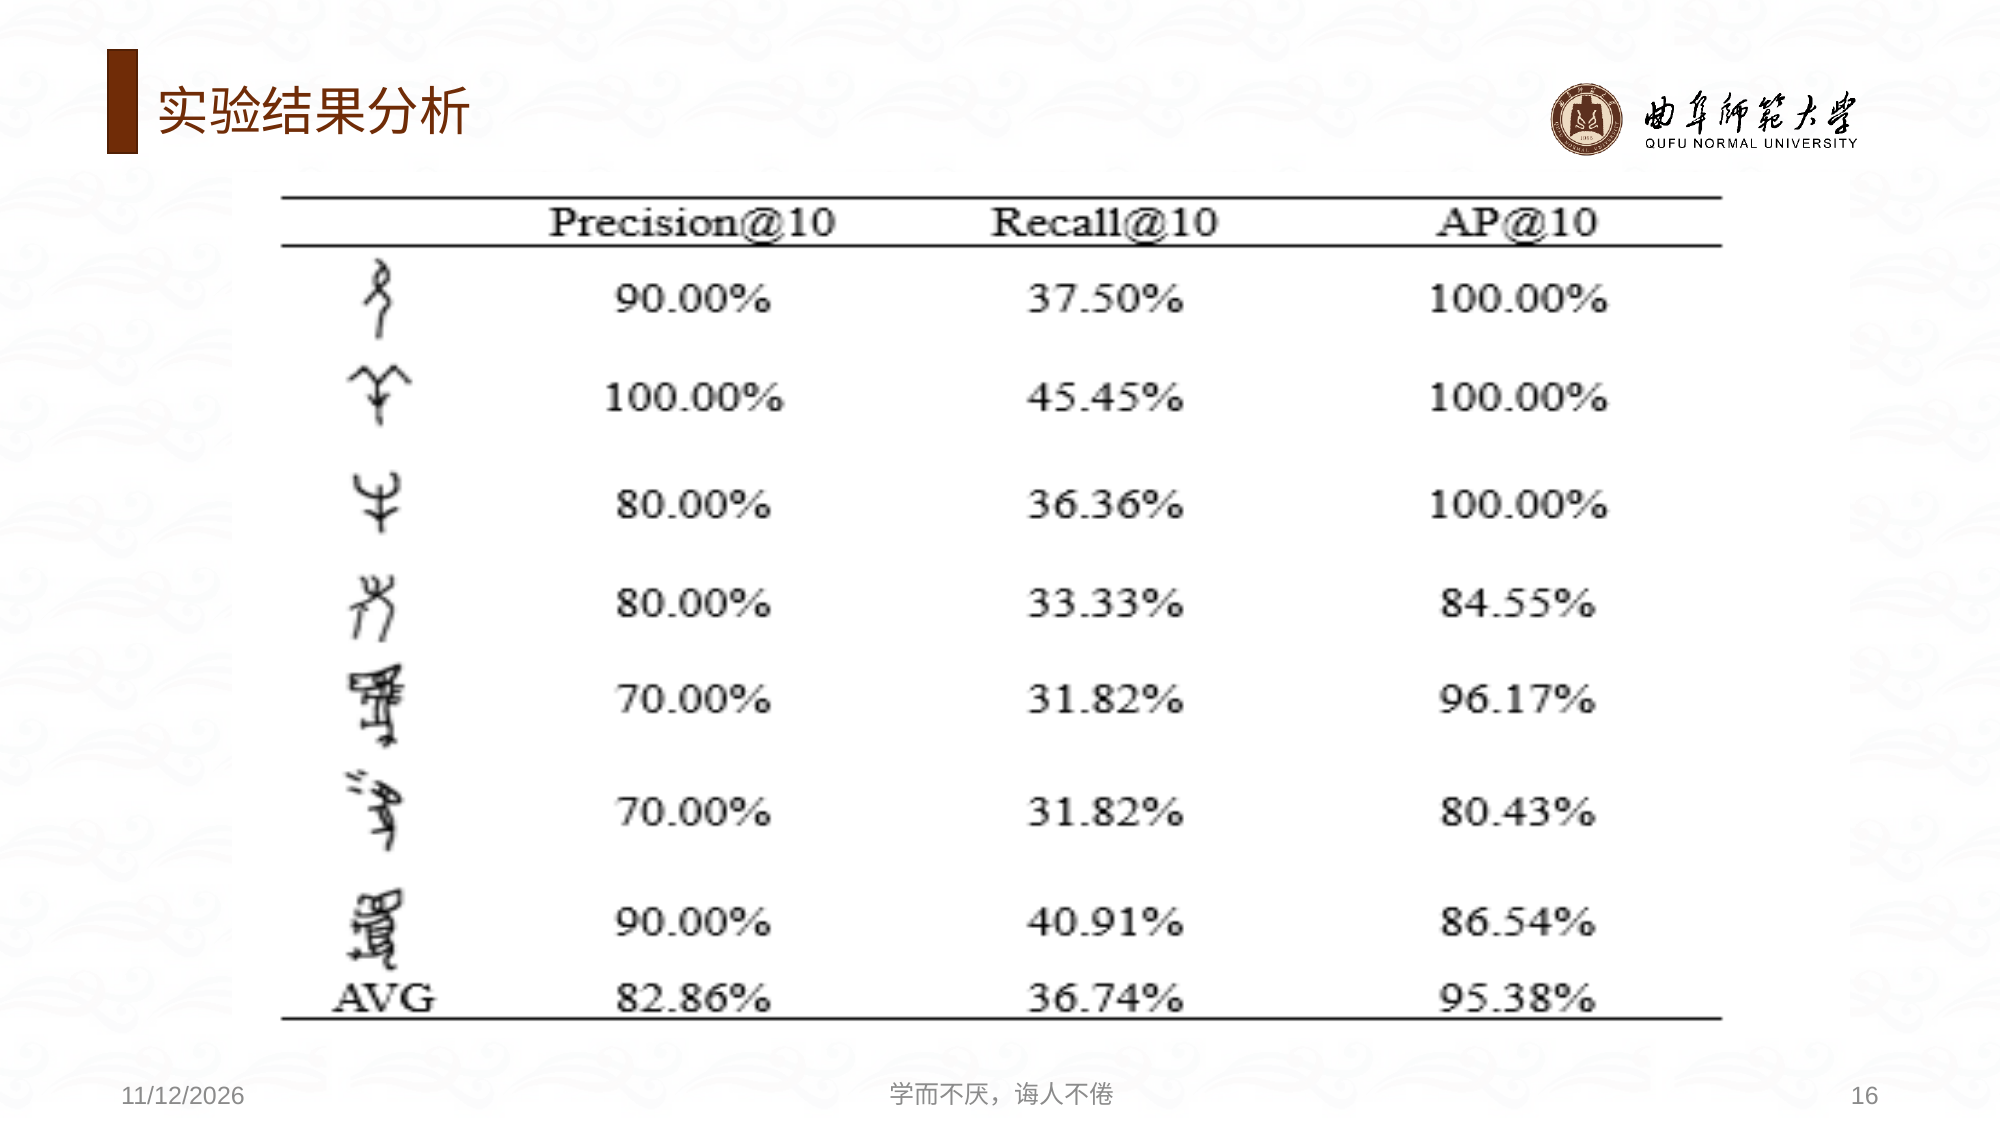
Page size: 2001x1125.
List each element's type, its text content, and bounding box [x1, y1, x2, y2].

footer 学而不厌，诲人不倦 [664, 1063, 1340, 1124]
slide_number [106, 1065, 557, 1125]
title 实验结果分析 [141, 50, 878, 149]
picture [232, 172, 1850, 1038]
slide_number 16 [1443, 1065, 1894, 1125]
picture [1543, 75, 1894, 158]
